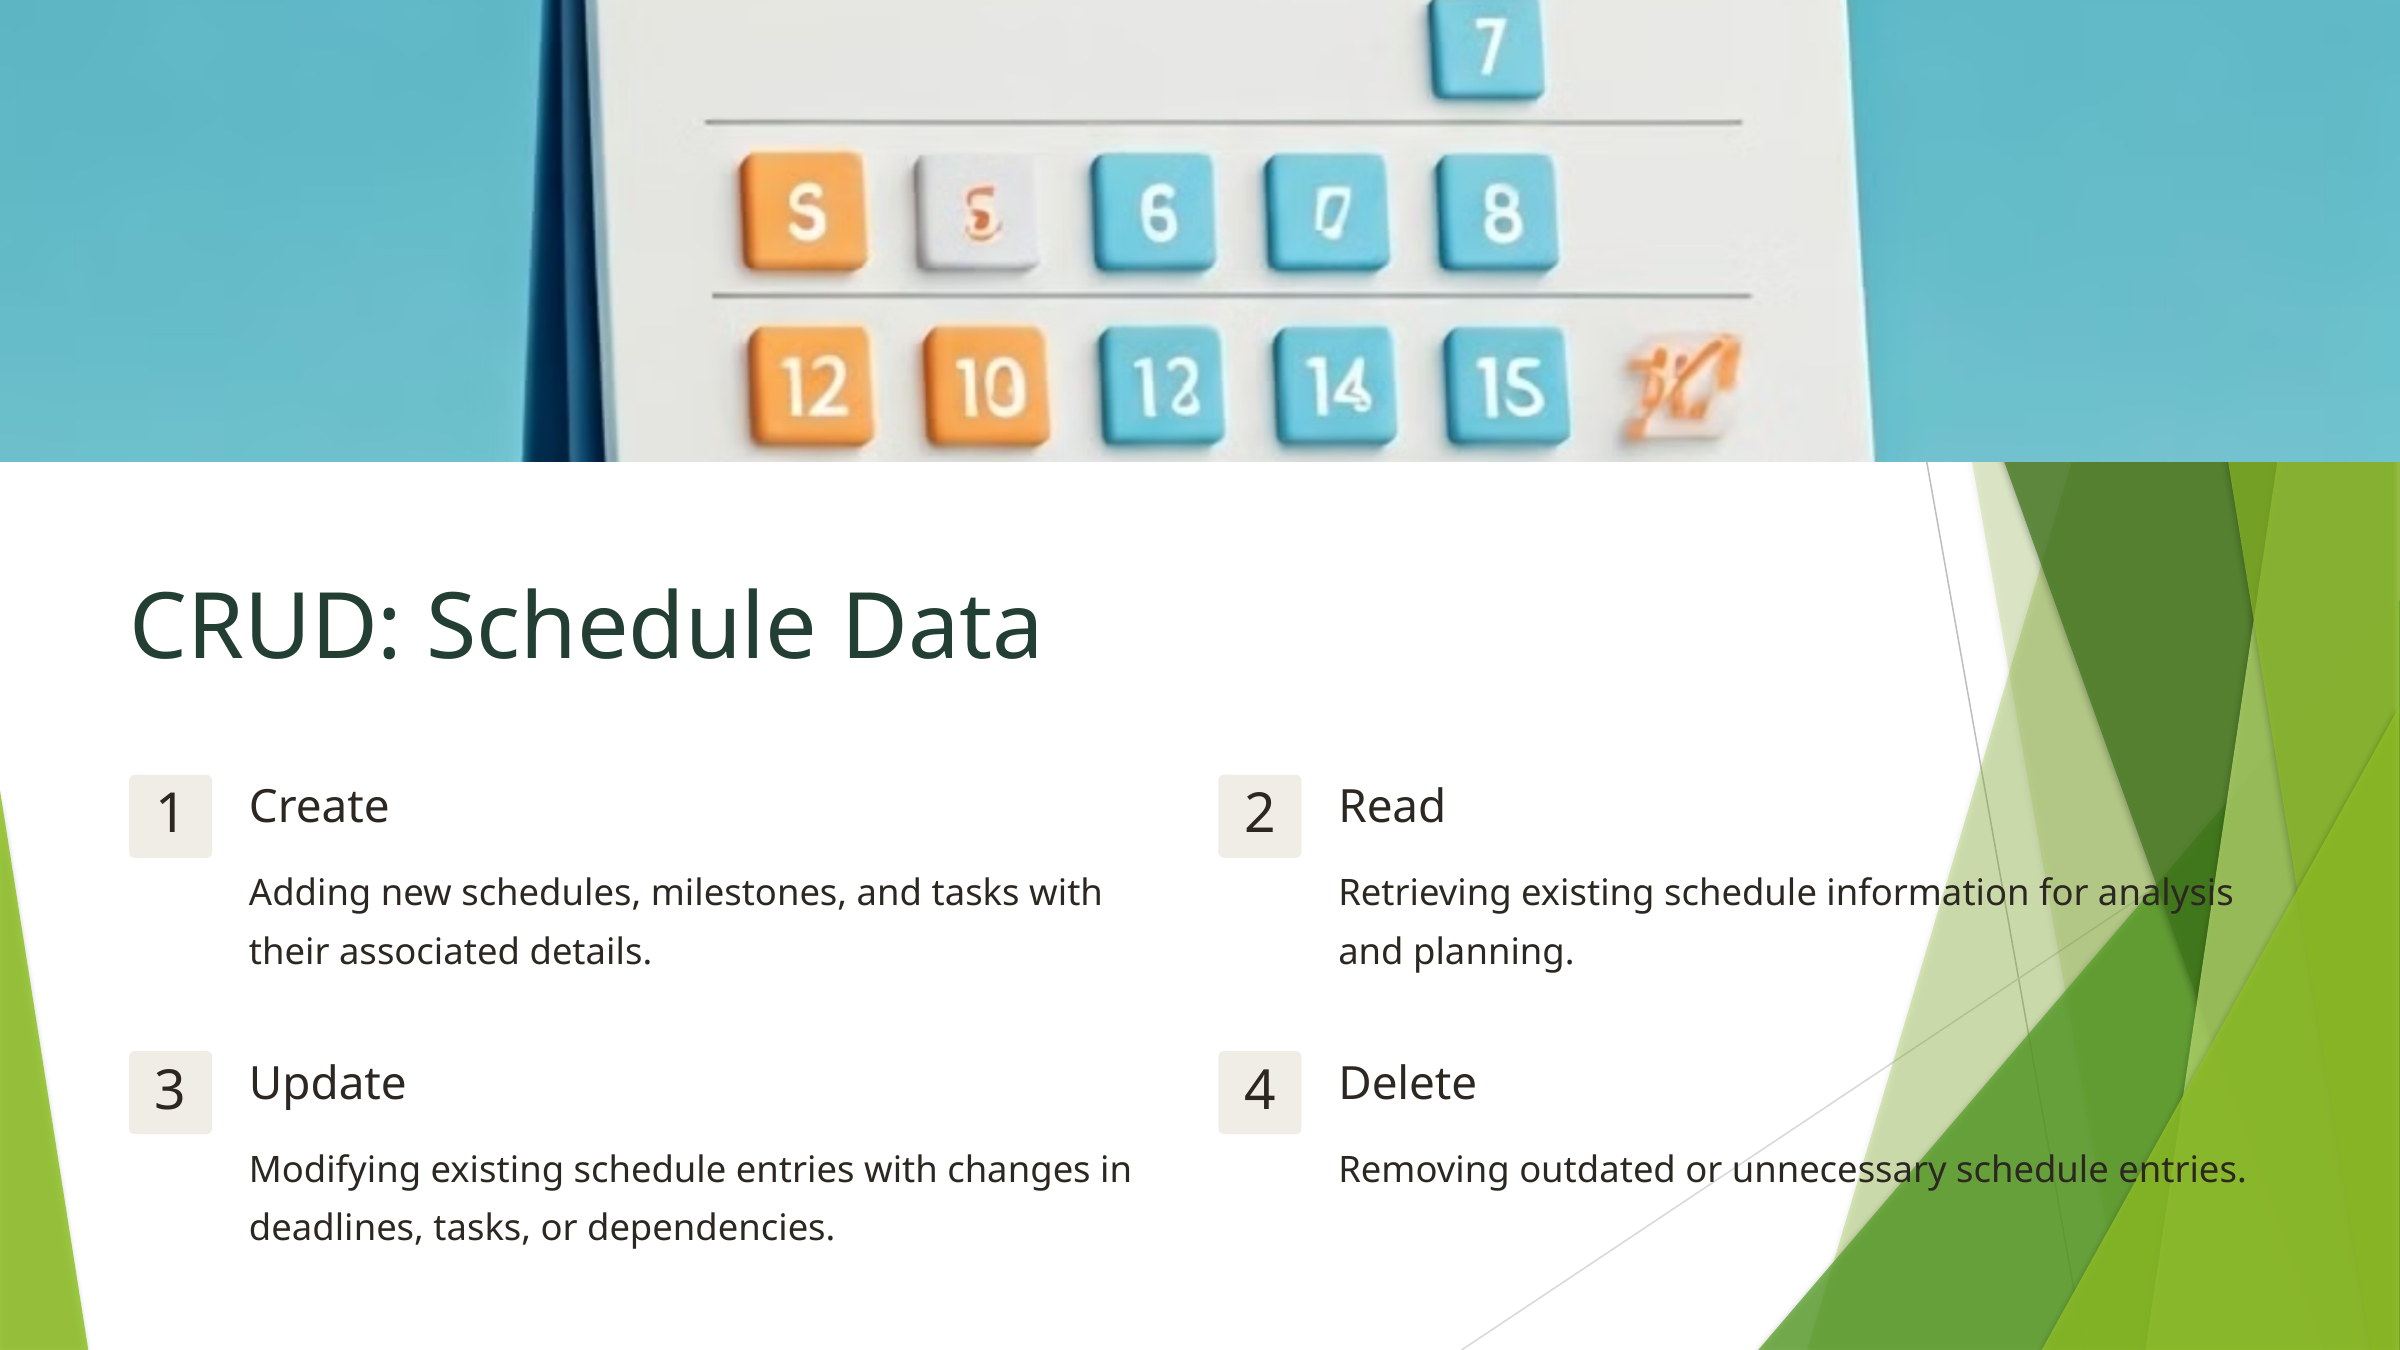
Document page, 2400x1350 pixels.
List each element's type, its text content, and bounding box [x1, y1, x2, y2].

text_box Create [249, 774, 711, 833]
text_box Delete [1338, 1051, 1800, 1109]
text_box Adding new schedules, milestones, and tasks with their associated details. [248, 854, 1182, 973]
text_box [129, 1051, 213, 1135]
text_box Read [1338, 774, 1800, 833]
text_box Removing outdated or unnecessary schedule entries. [1338, 1130, 2271, 1190]
text_box [1218, 774, 1302, 858]
text_box 2 [1246, 788, 1274, 845]
text_box Retrieving existing schedule information for analysis and planning. [1338, 854, 2271, 973]
text_box Modifying existing schedule entries with changes in deadlines, tasks, or dependencies. [248, 1130, 1182, 1249]
text_box 1 [158, 788, 183, 845]
text_box CRUD: Schedule Data [129, 562, 1052, 678]
text_box 3 [157, 1064, 184, 1121]
text_box [1218, 1051, 1302, 1135]
text_box [129, 774, 213, 858]
text_box 4 [1246, 1064, 1274, 1121]
picture [0, 0, 2400, 462]
text_box Update [249, 1051, 711, 1109]
